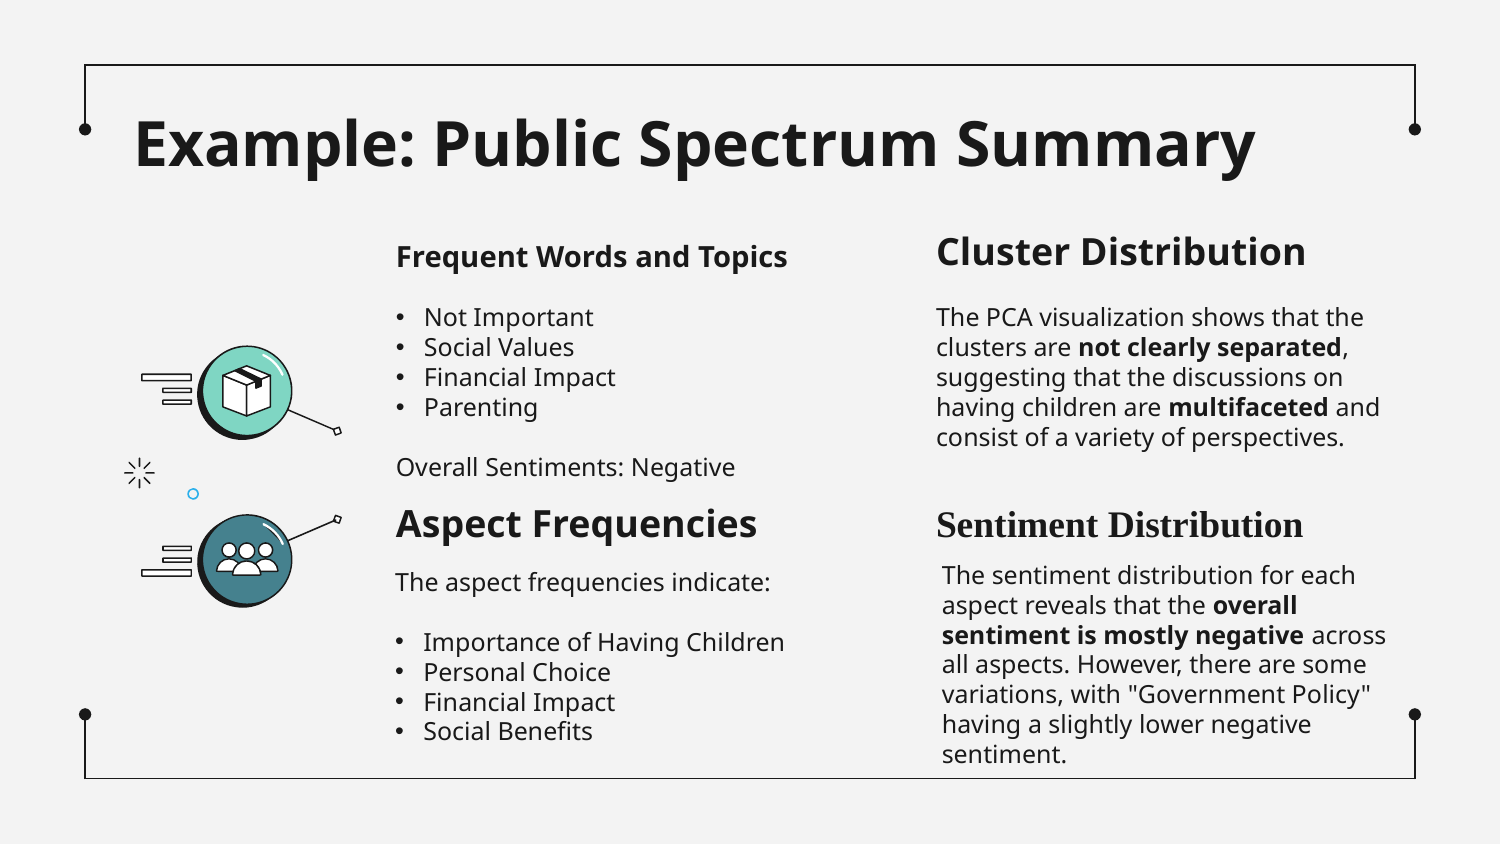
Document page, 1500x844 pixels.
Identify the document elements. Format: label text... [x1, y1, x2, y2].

subtitle Not Important Social Values Financial Impact Parenting Overall Sentiments: Negative [380, 289, 849, 465]
subtitle The PCA visualization shows that the clusters are not clearly separated, suggesting that the discussions on having children are multifaceted and consist of a variety of perspectives. [921, 286, 1415, 465]
title Example: Public Spectrum Summary [118, 88, 1383, 183]
subtitle The aspect frequencies indicate: Importance of Having Children Personal Choice Financial Impact Social Benefits [380, 551, 909, 730]
subtitle Cluster Distribution [921, 226, 1389, 289]
subtitle Aspect Frequencies [380, 498, 849, 551]
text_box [140, 345, 343, 441]
subtitle Sentiment Distribution [921, 498, 1389, 561]
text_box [123, 457, 343, 609]
subtitle The sentiment distribution for each aspect reveals that the overall sentiment is mostly negative across all aspects. However, there are some variations, with "Government Policy" having a slightly lower negative sentiment. [926, 544, 1432, 723]
subtitle Frequent Words and Topics [380, 226, 849, 289]
